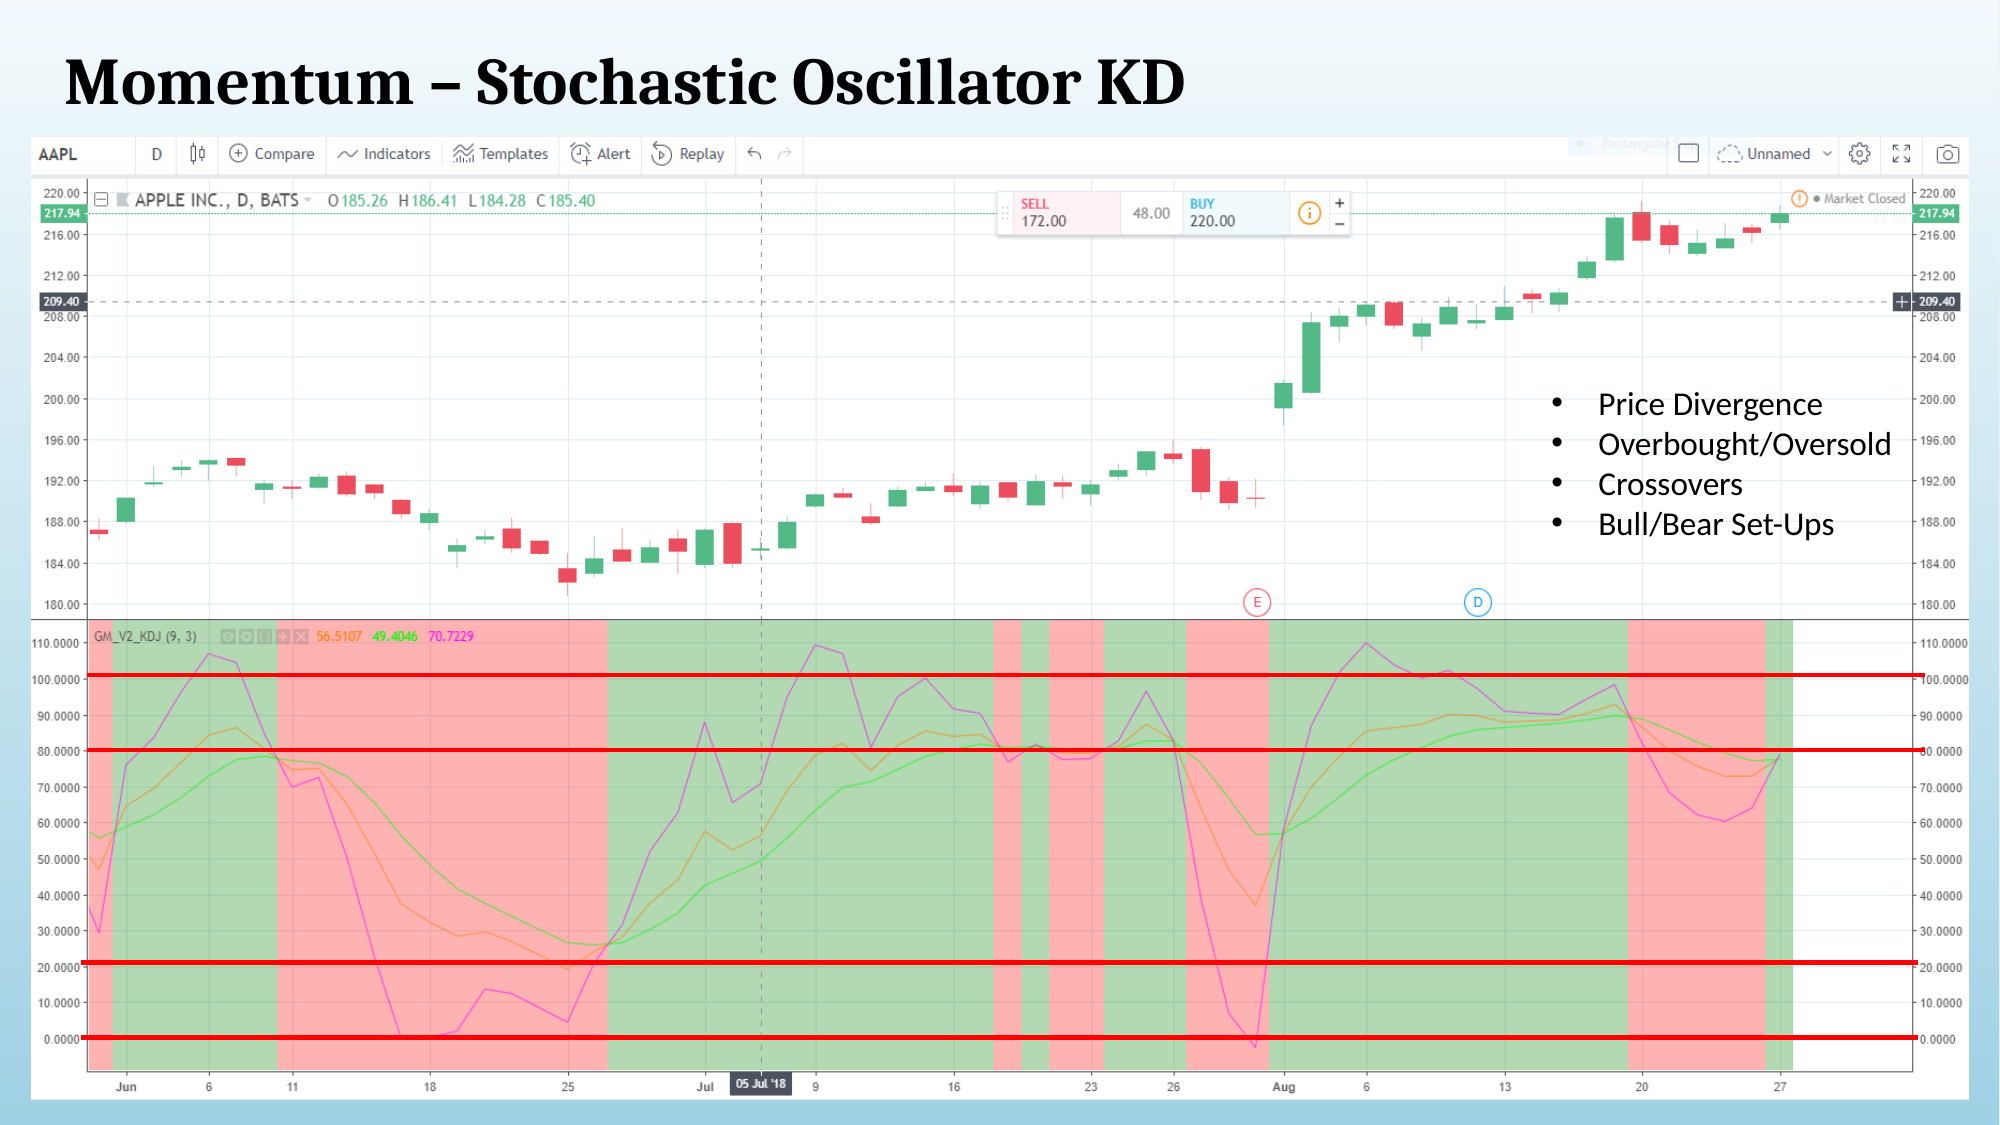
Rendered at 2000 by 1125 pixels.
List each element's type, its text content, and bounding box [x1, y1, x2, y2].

text_box Momentum – Stochastic Oscillator KD [49, 37, 1350, 125]
picture [31, 137, 1969, 1100]
